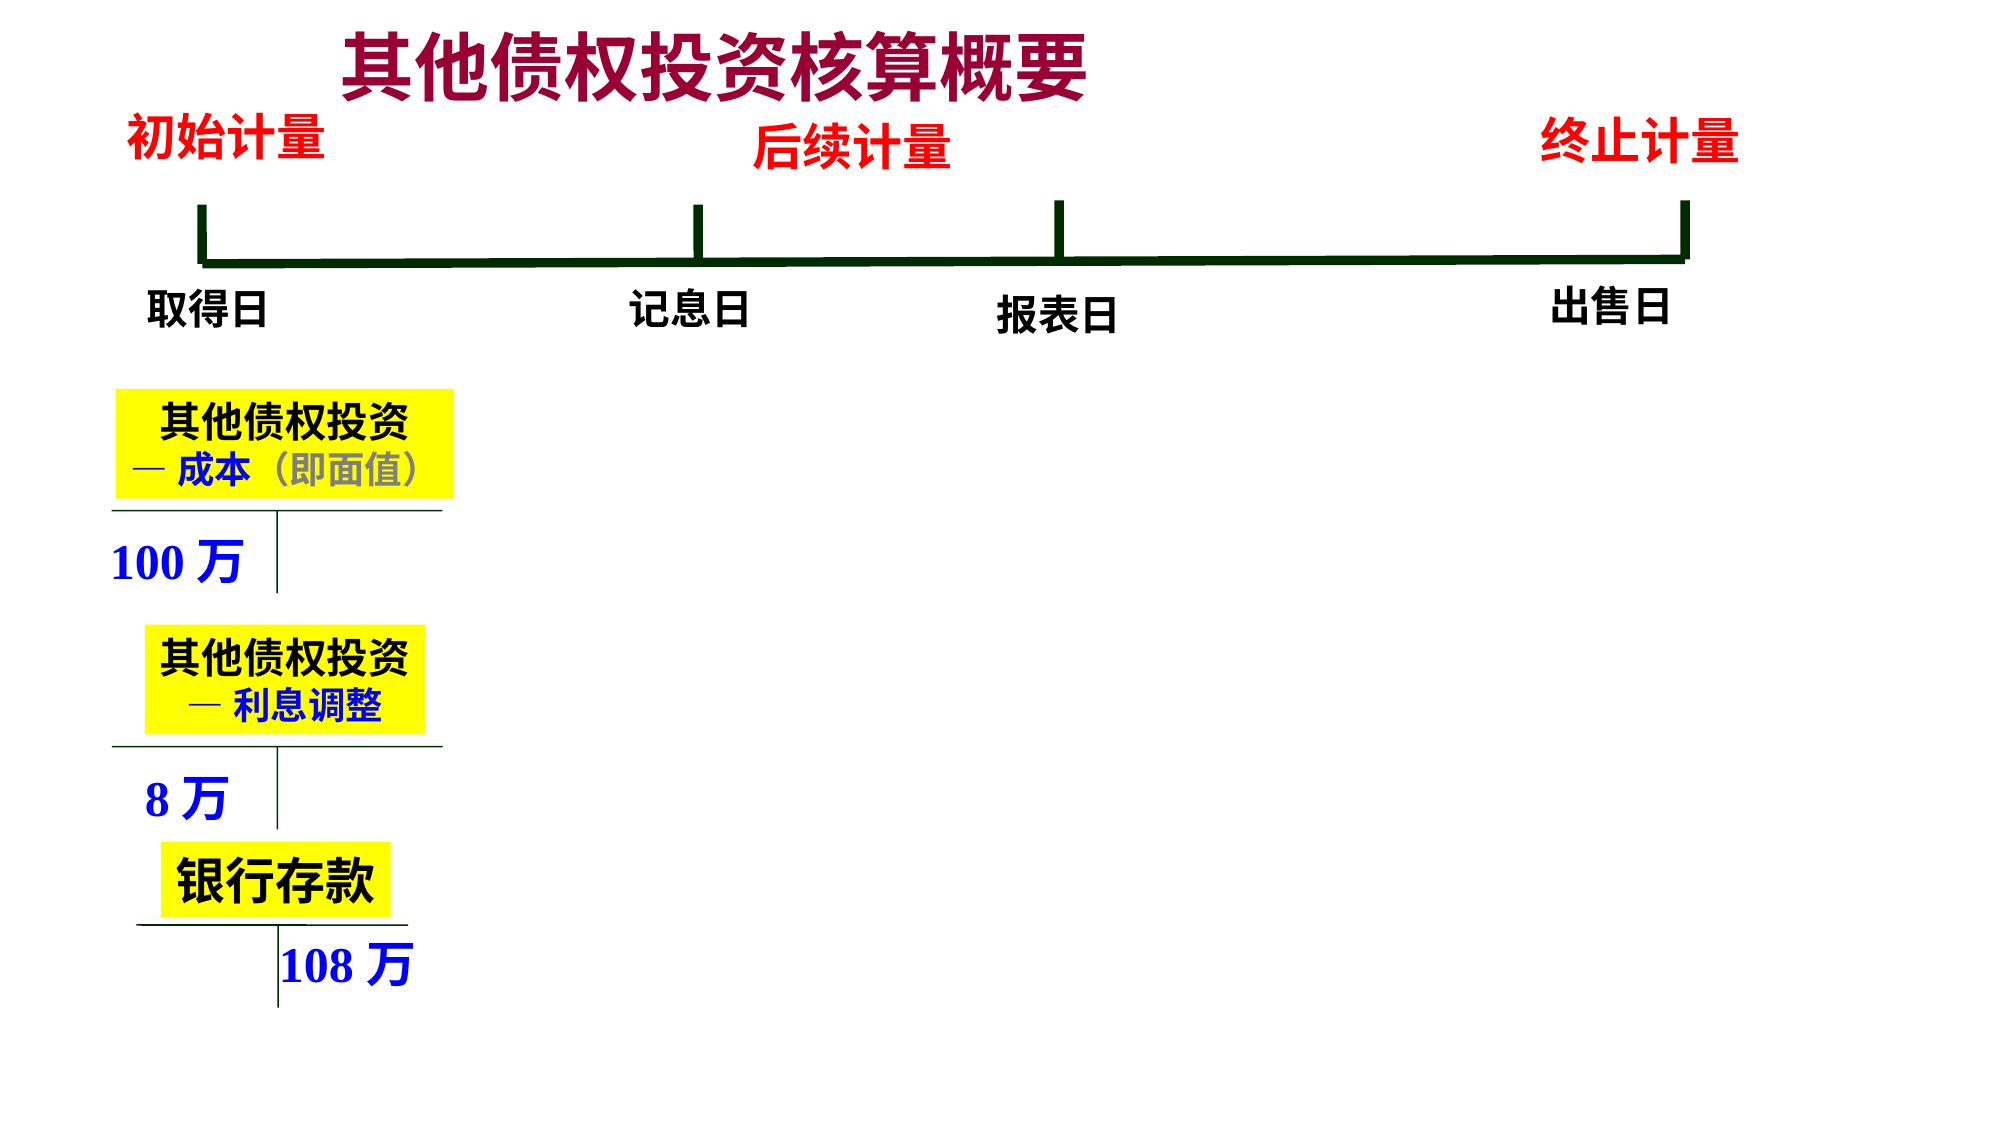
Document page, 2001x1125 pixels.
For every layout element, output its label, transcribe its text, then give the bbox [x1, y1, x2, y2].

text_box 终止计量 [1525, 102, 1774, 177]
text_box 其他债权投资 —利息调整 [144, 624, 426, 735]
text_box 初始计量 [111, 98, 360, 173]
title 其他债权投资核算概要 [324, 19, 1663, 112]
text_box 100万 [95, 522, 262, 598]
text_box 108万 [264, 924, 431, 1000]
text_box 记息日 [613, 275, 769, 341]
text_box 后续计量 [738, 108, 987, 183]
text_box 其他债权投资 —成本（即面值） [115, 388, 455, 499]
text_box 出售日 [1534, 272, 1690, 338]
text_box 8万 [130, 758, 247, 834]
text_box 取得日 [131, 275, 287, 341]
text_box 报表日 [981, 281, 1137, 347]
text_box 银行存款 [160, 842, 391, 917]
